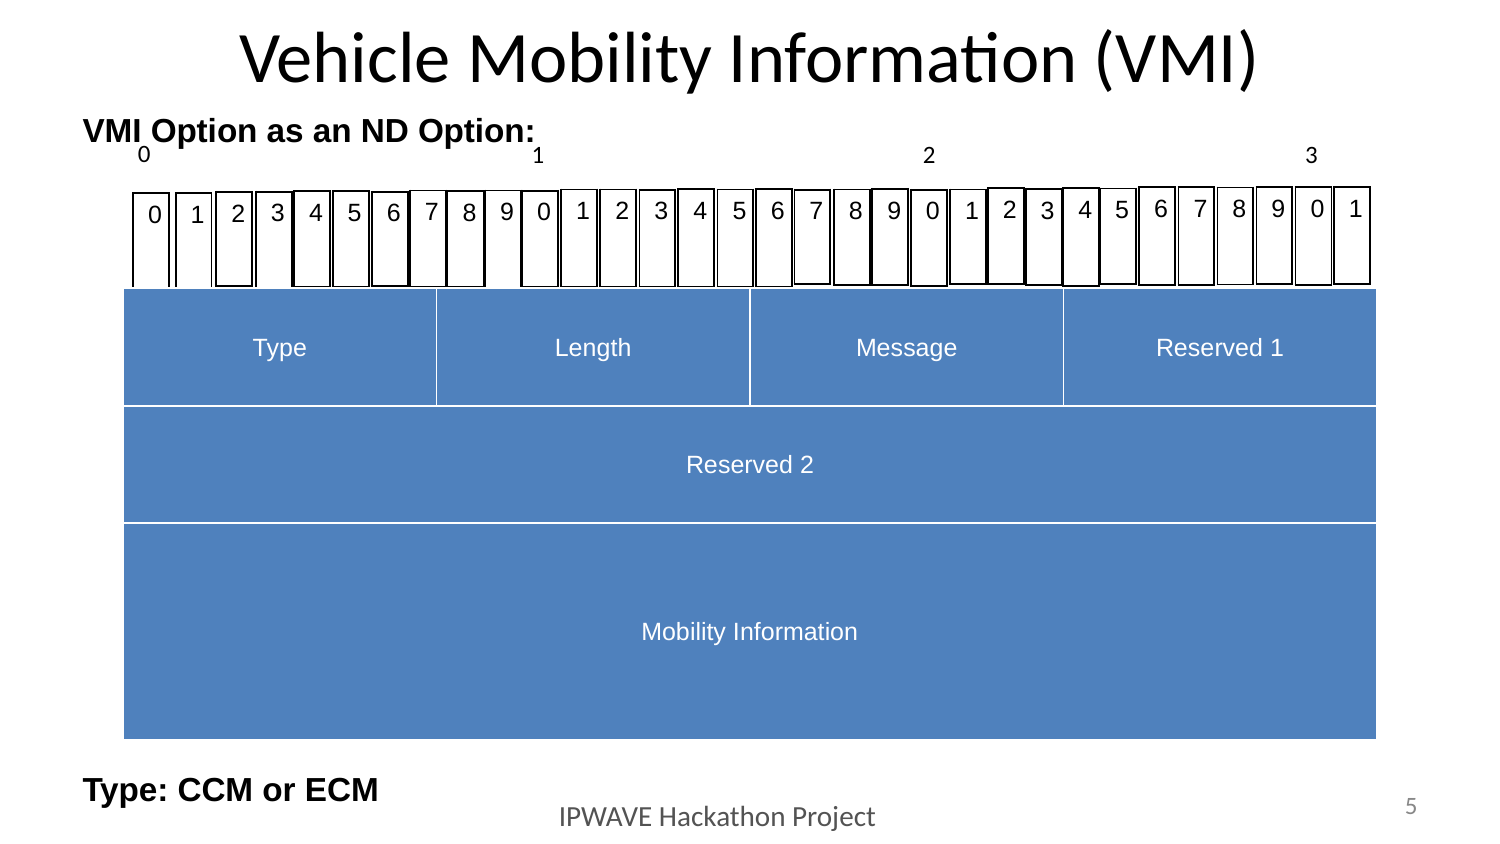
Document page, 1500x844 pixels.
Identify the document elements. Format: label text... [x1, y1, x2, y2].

table_header 2 [217, 193, 251, 285]
table_header 5 [718, 190, 752, 286]
table_header 0 [523, 192, 557, 286]
table_header 8 [835, 190, 869, 284]
table_header 6 [757, 190, 791, 286]
table_header Reserved 1 [1064, 289, 1376, 405]
table_header 9 [873, 190, 907, 284]
table_header 6 [1140, 188, 1174, 284]
table_header 5 [1101, 189, 1135, 283]
table_header 0 [1296, 188, 1331, 284]
table_header 0 [134, 194, 168, 287]
table_header Mobility Information [124, 524, 1376, 739]
table_header 8 [1218, 188, 1252, 284]
table_header 7 [1179, 188, 1213, 284]
table_header Length [437, 289, 749, 405]
table_header 5 [334, 192, 368, 286]
table_header 4 [679, 190, 713, 286]
table_header 4 [295, 192, 329, 286]
table_header 9 [486, 191, 520, 287]
table_header Message [751, 289, 1063, 405]
text_box 2 [908, 130, 948, 176]
title Vehicle Mobility Information (VMI) [74, 2, 1426, 101]
table_header 1 [177, 194, 211, 287]
table_header 1 [562, 190, 596, 286]
table_header Reserved 2 [124, 407, 1376, 522]
table_header 3 [1027, 190, 1061, 284]
text_box 1 [516, 131, 557, 176]
table_header 2 [601, 190, 635, 286]
table_header 8 [448, 192, 483, 286]
table_header 1 [1335, 188, 1369, 283]
text_box 3 [1290, 130, 1330, 176]
table_header 9 [1257, 188, 1291, 283]
table_header Type [124, 289, 436, 405]
table_header 1 [951, 190, 985, 283]
table_header 3 [257, 193, 291, 287]
text_box 0 [123, 130, 163, 175]
table_header 7 [411, 191, 445, 286]
table_header 4 [1064, 189, 1098, 285]
table_header 0 [912, 191, 946, 285]
table_header 6 [373, 193, 407, 285]
list VMI Option as an ND Option: Type: CCM or ECM [74, 101, 1426, 828]
table_header 7 [795, 191, 829, 283]
table_header 2 [989, 189, 1023, 283]
table_header 3 [640, 191, 674, 286]
slide_number 5 [1381, 781, 1426, 828]
